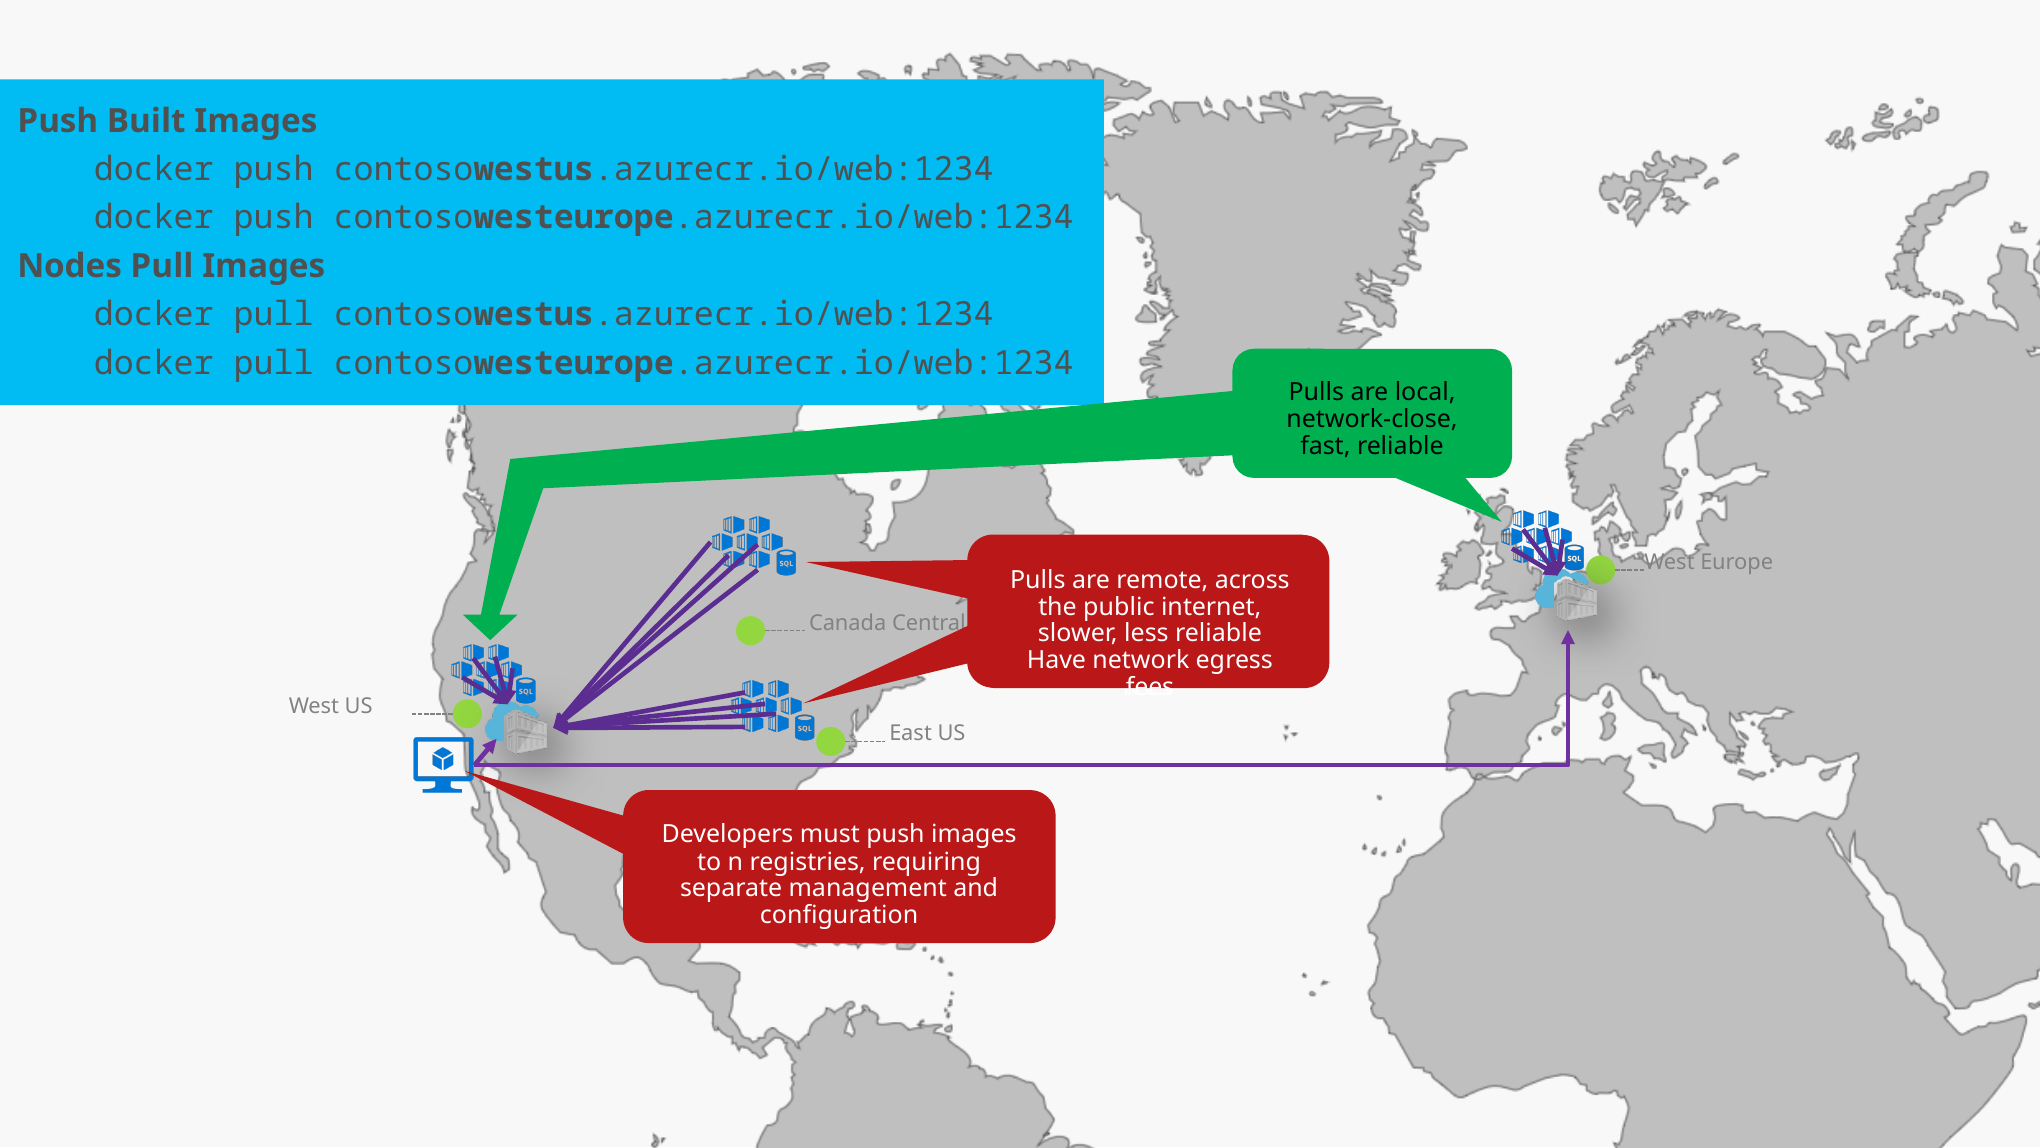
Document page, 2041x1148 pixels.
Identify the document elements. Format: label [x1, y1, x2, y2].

picture [137, 308, 149, 325]
picture [216, 114, 237, 131]
picture [678, 308, 686, 324]
picture [517, 356, 530, 374]
picture [1037, 218, 1050, 228]
text_box [474, 629, 1569, 766]
picture [536, 158, 551, 180]
picture [257, 308, 261, 324]
picture [758, 211, 766, 227]
picture [777, 360, 791, 370]
text_box [1557, 539, 1563, 576]
picture [657, 308, 661, 324]
picture [496, 356, 511, 374]
picture [758, 357, 766, 373]
picture [596, 356, 612, 373]
picture [636, 356, 652, 381]
picture [96, 308, 106, 322]
picture [1001, 351, 1006, 373]
picture [382, 308, 390, 324]
picture [678, 163, 686, 179]
picture [224, 259, 234, 276]
picture [926, 357, 932, 373]
picture [835, 308, 841, 324]
picture [62, 114, 74, 132]
picture [52, 115, 57, 131]
picture [134, 254, 149, 276]
text_box [288, 693, 474, 729]
picture [1037, 364, 1050, 374]
picture [196, 109, 205, 131]
picture [154, 260, 164, 276]
picture [262, 114, 278, 139]
picture [701, 359, 710, 373]
picture [596, 210, 612, 227]
picture [427, 212, 431, 225]
picture [337, 211, 349, 228]
picture [616, 210, 632, 228]
picture [616, 356, 632, 374]
picture [778, 163, 788, 179]
picture [1024, 352, 1030, 365]
picture [944, 303, 950, 316]
picture [283, 114, 299, 132]
picture [197, 163, 206, 179]
picture [427, 164, 431, 177]
picture [367, 212, 371, 225]
picture [176, 166, 191, 175]
picture [176, 214, 191, 223]
picture [536, 352, 551, 374]
text_box [729, 569, 758, 629]
picture [576, 211, 591, 228]
picture [107, 259, 120, 277]
picture [1056, 205, 1071, 227]
picture [636, 210, 652, 235]
picture [778, 308, 788, 324]
picture [21, 254, 41, 276]
picture [367, 309, 371, 322]
picture [337, 163, 349, 180]
picture [858, 357, 868, 373]
picture [143, 115, 148, 131]
picture [556, 356, 571, 374]
picture [797, 212, 809, 228]
picture [257, 211, 261, 227]
text_box [711, 555, 729, 629]
picture [797, 358, 809, 374]
picture [858, 211, 868, 227]
picture [235, 259, 245, 276]
text_box [553, 713, 777, 728]
picture [536, 303, 551, 325]
picture [738, 308, 746, 324]
picture [577, 307, 590, 325]
picture [154, 115, 158, 131]
picture [818, 211, 826, 227]
picture [21, 109, 36, 131]
picture [657, 163, 661, 179]
text_box [1544, 527, 1558, 548]
picture [517, 210, 530, 228]
text_box [553, 703, 766, 713]
picture [976, 302, 991, 324]
picture [944, 158, 950, 171]
picture [621, 165, 630, 179]
picture [957, 315, 970, 325]
picture [382, 357, 390, 373]
picture [270, 259, 286, 284]
text_box [553, 692, 746, 703]
text_box [507, 668, 513, 705]
picture [857, 166, 871, 176]
picture [278, 300, 288, 324]
picture [382, 163, 390, 179]
picture [41, 115, 51, 131]
picture [96, 357, 106, 371]
picture [536, 206, 551, 228]
text_box [461, 676, 509, 705]
picture [475, 211, 493, 227]
picture [132, 115, 142, 131]
picture [957, 170, 970, 180]
picture [556, 308, 571, 325]
picture [46, 259, 62, 277]
picture [656, 356, 671, 374]
picture [1056, 351, 1071, 373]
picture [337, 308, 349, 325]
text_box [711, 544, 758, 569]
picture [427, 309, 431, 322]
picture [621, 310, 630, 324]
picture [137, 163, 149, 180]
picture [396, 304, 409, 324]
picture [556, 163, 571, 180]
picture [257, 163, 261, 179]
picture [717, 309, 729, 325]
picture [496, 162, 511, 180]
picture [311, 259, 323, 277]
picture [164, 107, 168, 131]
picture [303, 114, 315, 132]
picture [291, 259, 306, 277]
picture [242, 114, 257, 131]
picture [137, 357, 149, 374]
picture [278, 349, 288, 373]
picture [697, 166, 711, 176]
picture [656, 210, 671, 228]
picture [80, 107, 95, 131]
picture [250, 259, 265, 276]
picture [738, 163, 746, 179]
text_box [494, 656, 508, 676]
picture [496, 307, 511, 325]
text_box [472, 657, 494, 676]
picture [835, 163, 841, 179]
picture [204, 254, 213, 276]
picture [96, 211, 106, 225]
picture [137, 211, 149, 228]
picture [517, 307, 530, 325]
picture [1024, 206, 1030, 219]
picture [475, 357, 493, 373]
picture [976, 157, 991, 179]
picture [337, 357, 349, 374]
picture [110, 109, 126, 131]
picture [926, 211, 932, 227]
picture [96, 163, 106, 177]
picture [88, 259, 103, 277]
picture [67, 252, 82, 276]
picture [218, 260, 223, 276]
picture [701, 213, 710, 227]
text_box [1511, 548, 1559, 576]
picture [382, 211, 390, 227]
picture [717, 164, 729, 180]
picture [556, 210, 571, 228]
picture [367, 358, 371, 371]
picture [173, 111, 184, 131]
picture [475, 163, 493, 179]
picture [818, 357, 826, 373]
picture [176, 311, 191, 320]
picture [475, 308, 493, 324]
picture [396, 353, 409, 373]
text_box [758, 610, 1070, 629]
picture [737, 211, 741, 227]
picture [298, 349, 308, 373]
picture [197, 211, 206, 227]
picture [396, 207, 409, 227]
text_box [1585, 550, 1851, 585]
picture [517, 162, 530, 180]
picture [737, 357, 741, 373]
picture [857, 311, 871, 321]
picture [936, 360, 951, 369]
picture [176, 360, 191, 369]
picture [577, 162, 590, 180]
picture [936, 214, 951, 223]
text_box [1522, 529, 1544, 548]
picture [298, 300, 308, 324]
picture [367, 164, 371, 177]
picture [211, 115, 215, 131]
picture [257, 357, 261, 373]
text_box [553, 541, 711, 629]
picture [921, 157, 926, 179]
picture [777, 214, 791, 224]
picture [576, 357, 591, 374]
picture [921, 302, 926, 324]
picture [427, 358, 431, 371]
picture [197, 308, 206, 324]
picture [697, 311, 711, 321]
picture [197, 357, 206, 373]
picture [165, 260, 170, 276]
picture [496, 210, 511, 228]
picture [0, 0, 2040, 1148]
picture [1001, 205, 1006, 227]
picture [396, 159, 409, 179]
